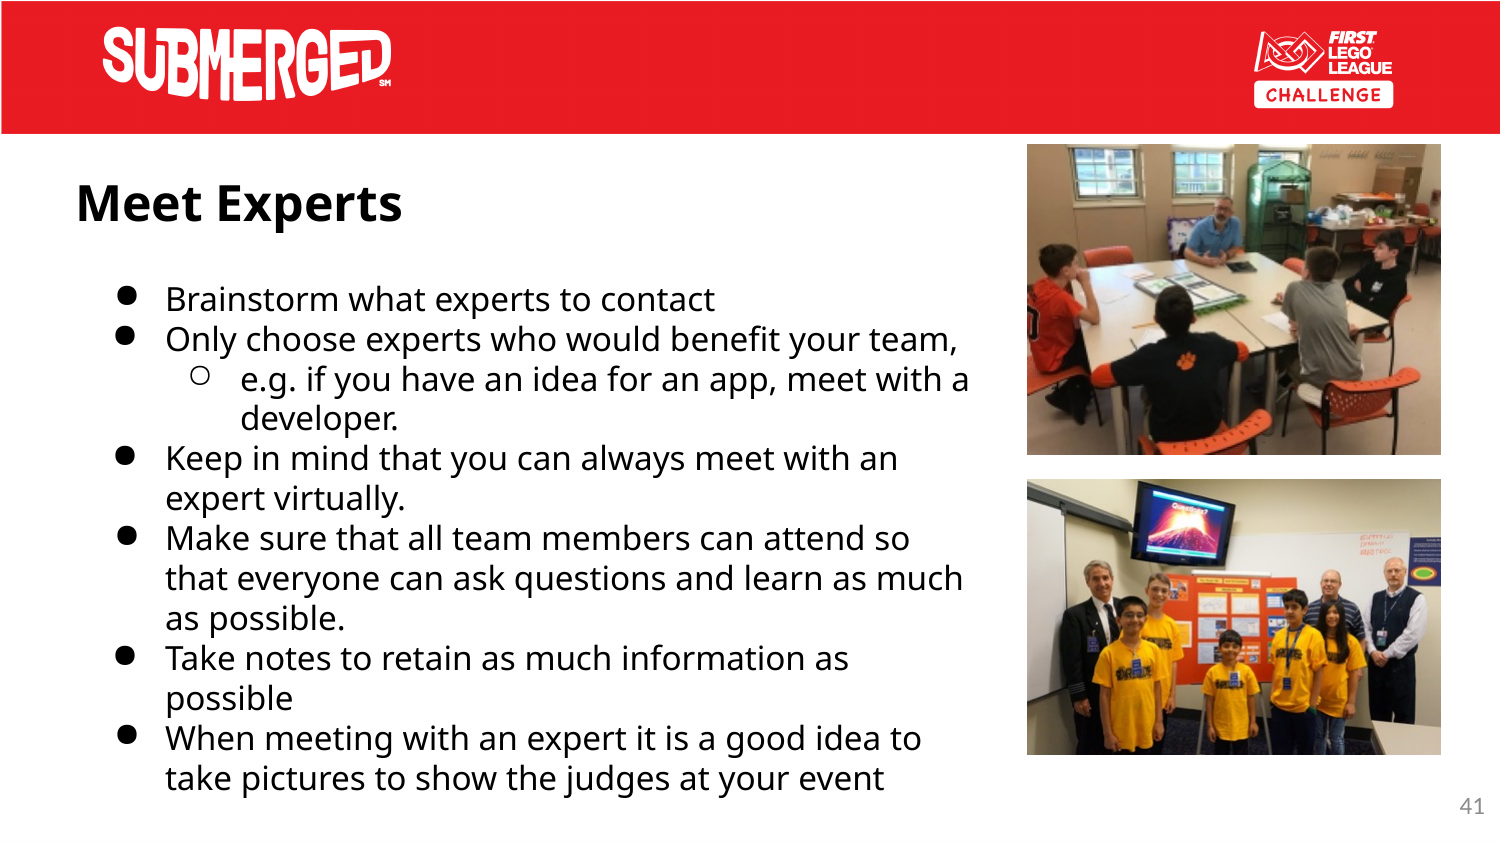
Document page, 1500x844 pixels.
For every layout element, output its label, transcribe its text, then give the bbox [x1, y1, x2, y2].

title Meet Experts [74, 155, 1024, 248]
slide_number 41 [1161, 781, 1500, 828]
list Brainstorm what experts to contact Only choose experts who would benefit your team, e.g. if you have an idea for an app, meet with a developer. Keep in mind that you can always meet with an expert virtually. Make sure that all team members can attend so that everyone can ask questions and learn as much as possible. Take notes to retain as much information as possible When meeting with an expert it is a good idea to take pictures to show the judges at your event [74, 269, 993, 759]
picture [0, 0, 1500, 844]
